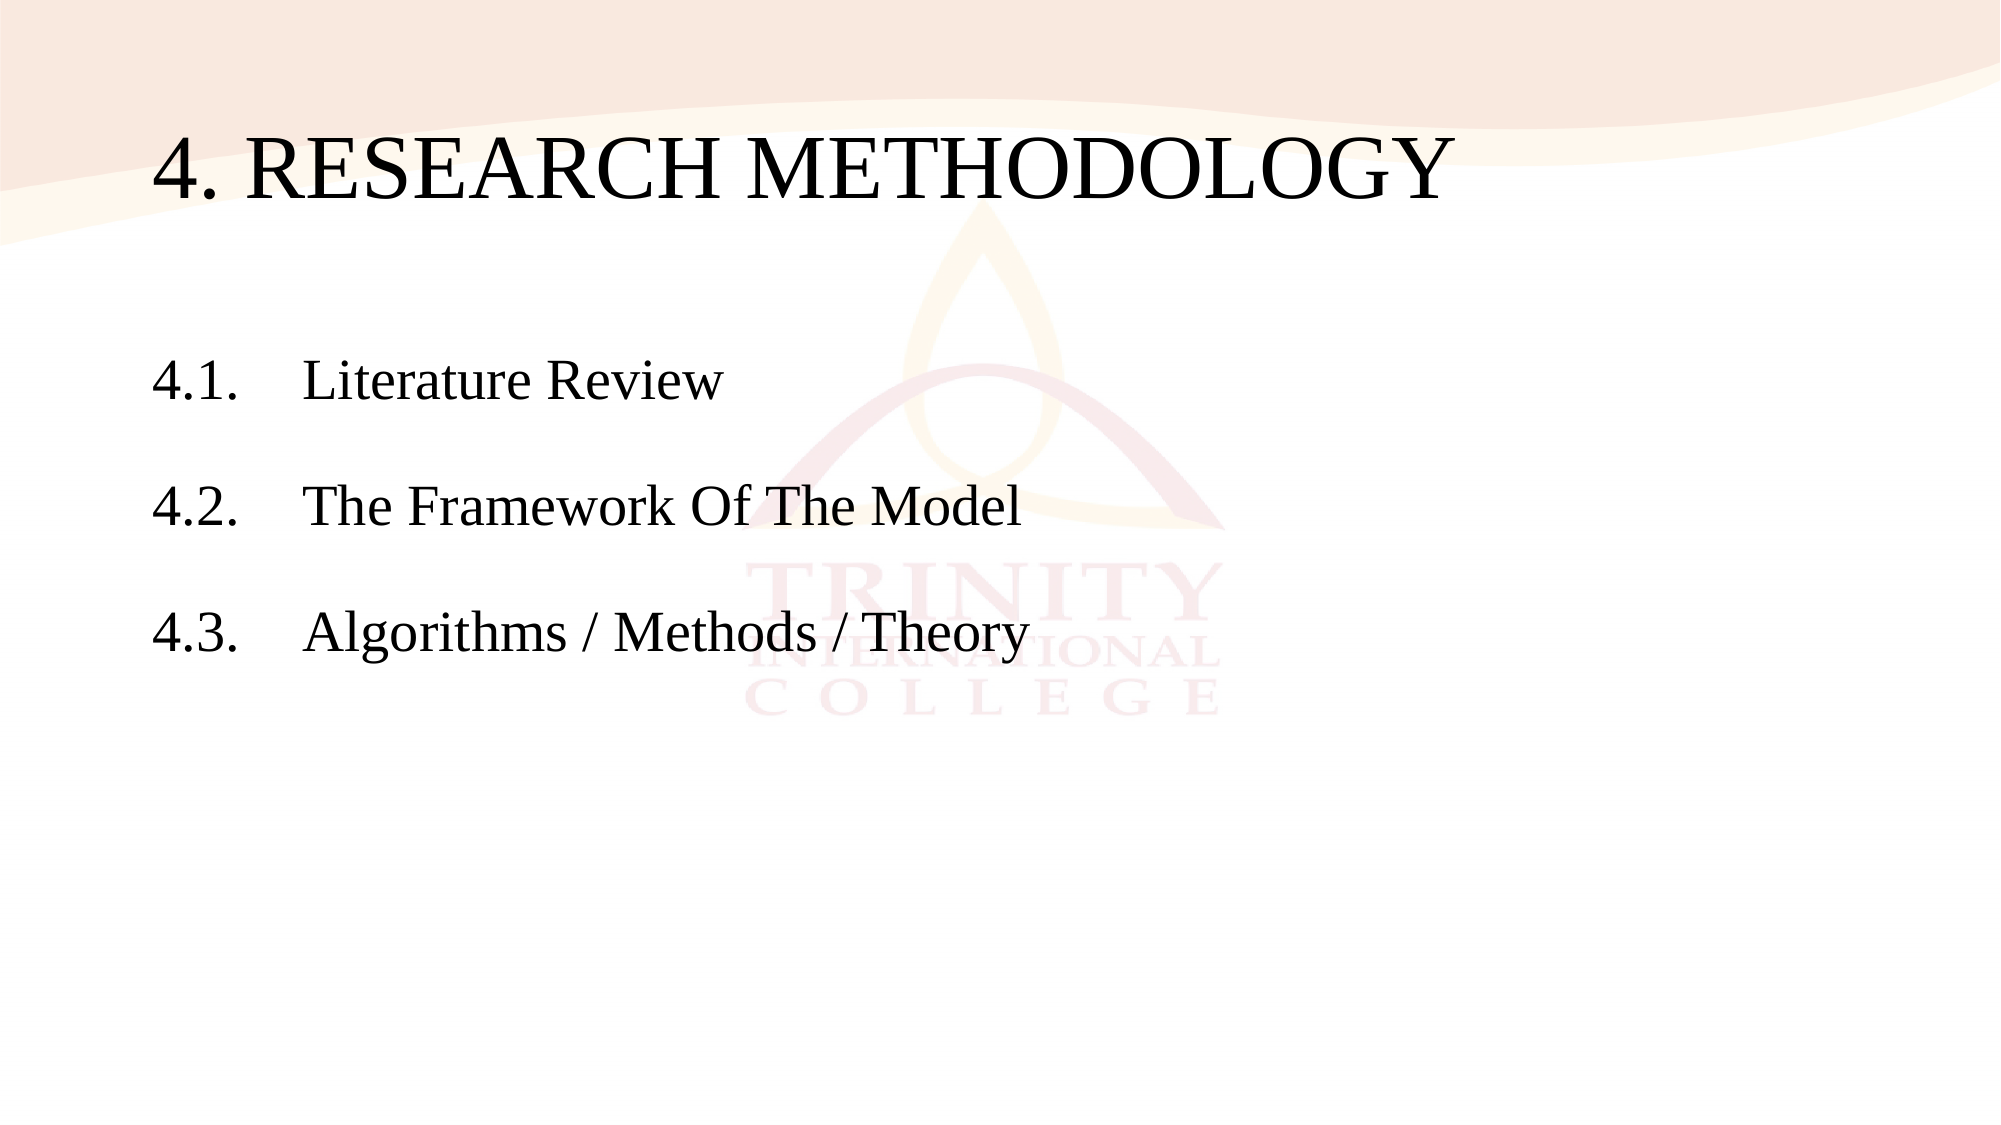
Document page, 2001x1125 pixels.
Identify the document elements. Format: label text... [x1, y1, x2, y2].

list 4.1. Literature Review 4.2. The Framework Of The Model 4.3. Algorithms / Methods / Theory [137, 299, 1863, 1014]
title 4. RESEARCH METHODOLOGY [137, 59, 1863, 278]
